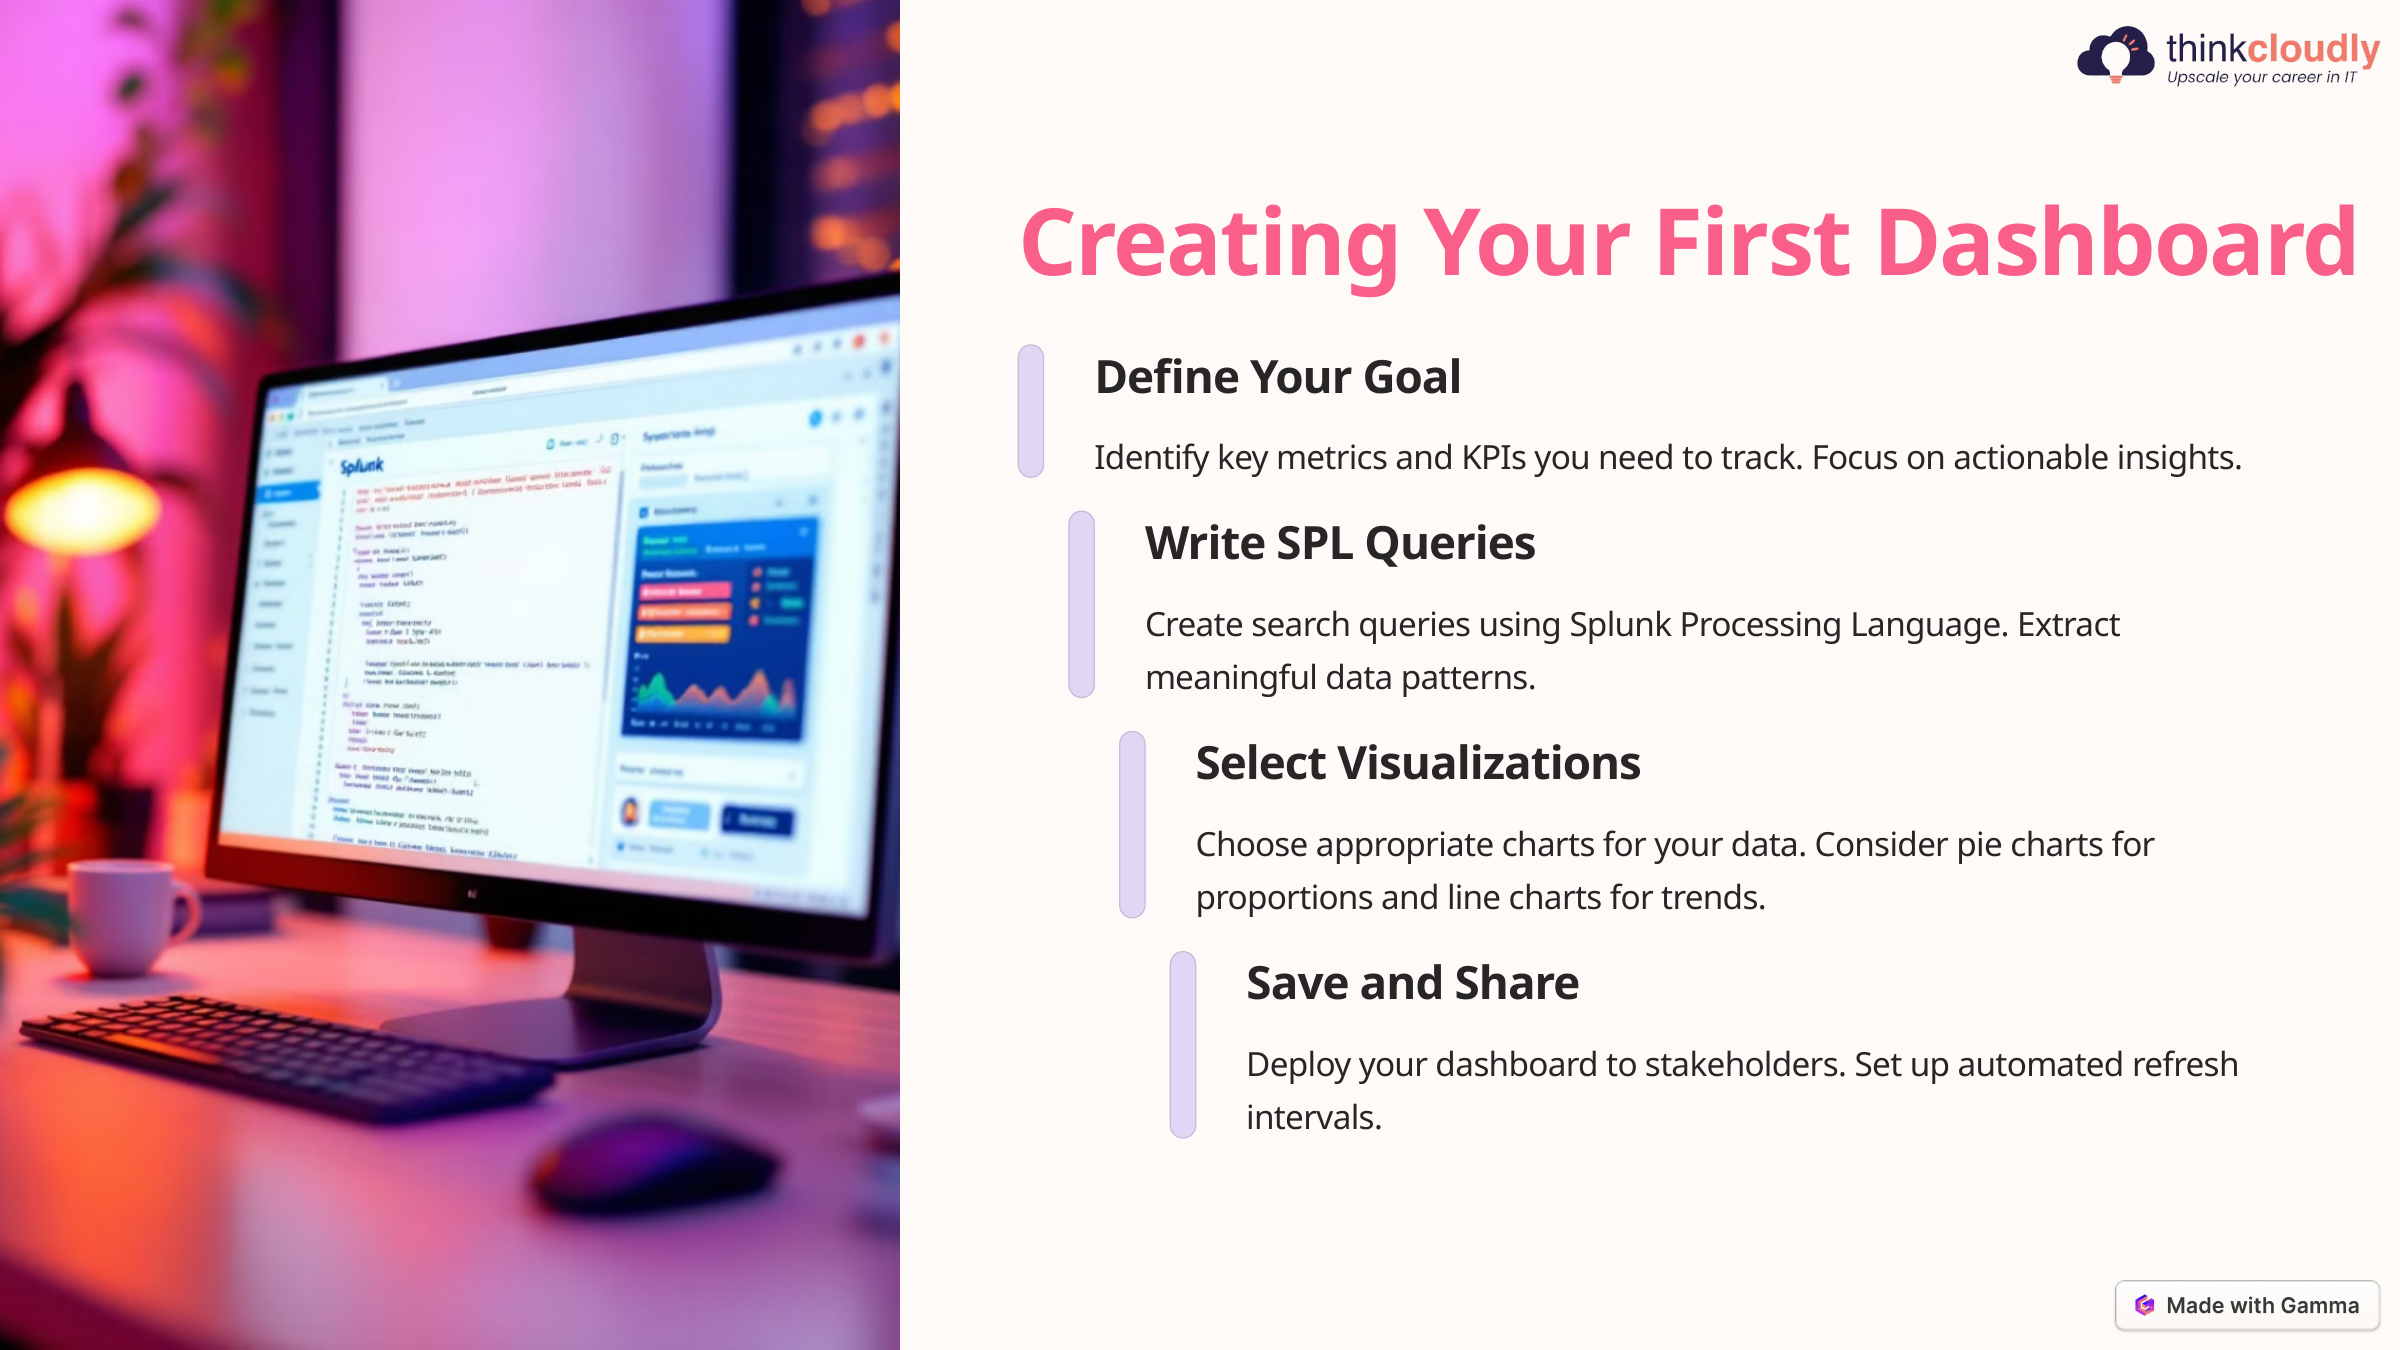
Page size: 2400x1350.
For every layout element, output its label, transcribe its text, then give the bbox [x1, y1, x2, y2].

text_box Define Your Goal [1094, 344, 1559, 403]
text_box Choose appropriate charts for your data. Consider pie charts for proportions and line charts for trends. [1195, 809, 2282, 918]
picture [2106, 1271, 2389, 1339]
text_box Create search queries using Splunk Processing Language. Extract meaningful data patterns. [1144, 589, 2282, 698]
text_box [1119, 731, 1146, 918]
text_box Save and Share [1246, 951, 1712, 1010]
text_box [1068, 511, 1095, 698]
text_box [1018, 344, 1044, 478]
text_box Deploy your dashboard to stakeholders. Set up automated refresh intervals. [1246, 1029, 2282, 1139]
picture [0, 0, 900, 1350]
text_box Identify key metrics and KPIs you need to track. Focus on actionable insights. [1094, 423, 2282, 478]
text_box [1170, 951, 1196, 1139]
text_box Write SPL Queries [1144, 511, 1610, 570]
picture [2077, 26, 2381, 91]
text_box Select Visualizations [1195, 731, 1661, 790]
text_box Creating Your First Dashboard [1018, 178, 2260, 295]
